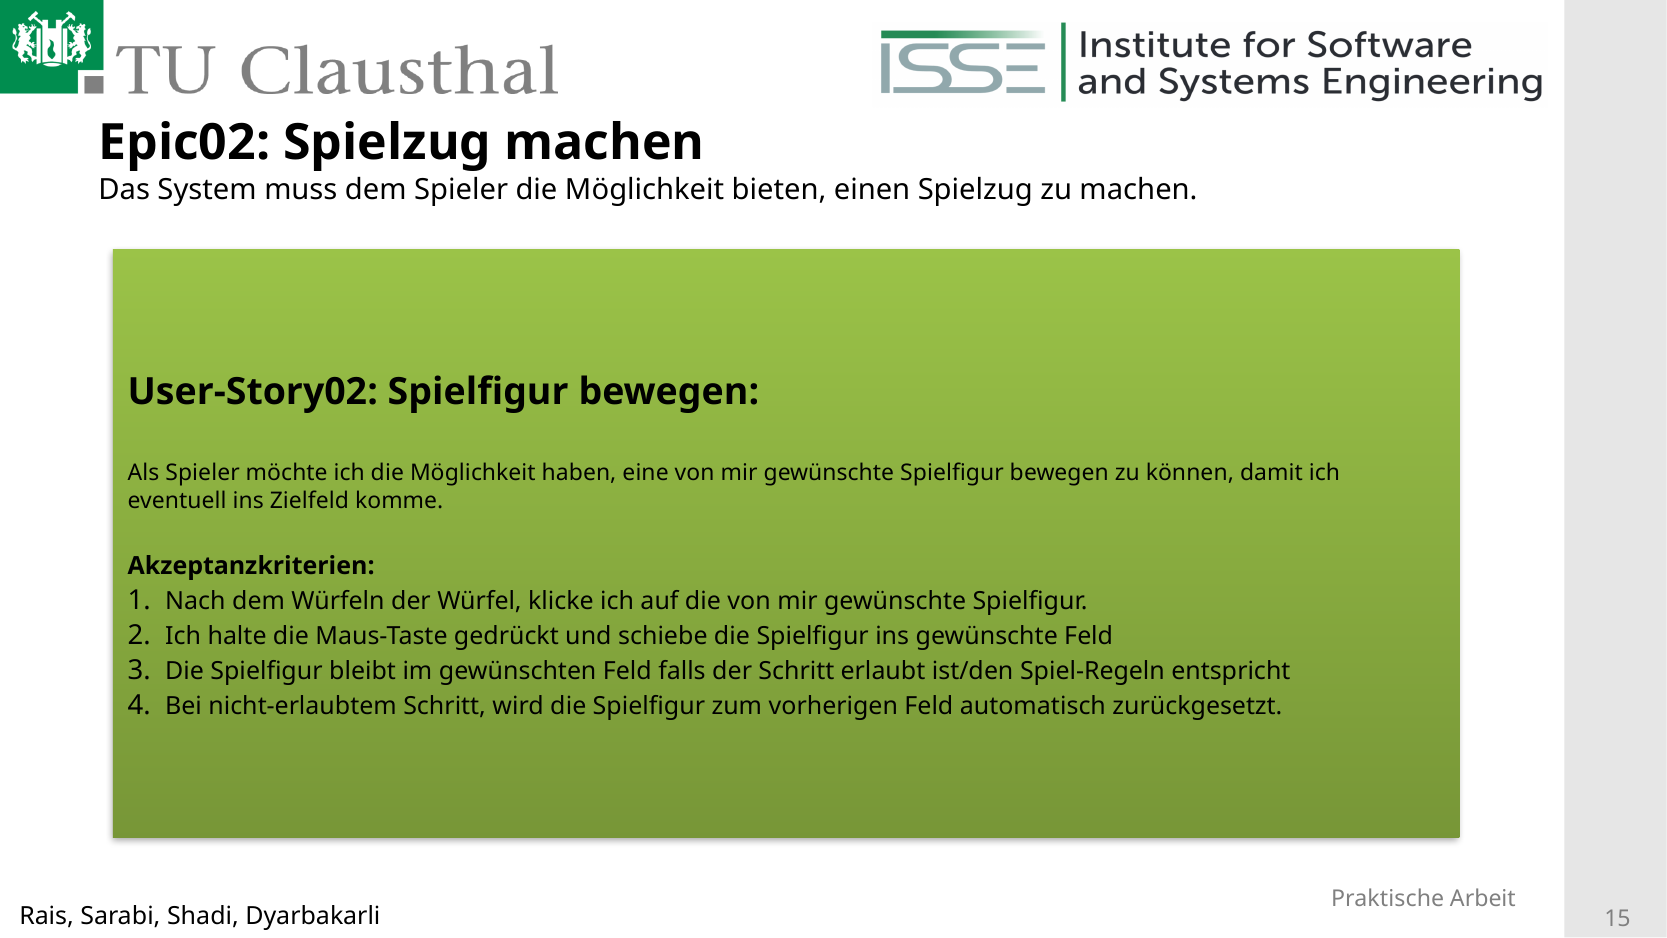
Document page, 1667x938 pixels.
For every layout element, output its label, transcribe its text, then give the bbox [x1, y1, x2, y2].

list User-Story02: Spielfigur bewegen: Als Spieler möchte ich die Möglichkeit haben, eine von mir gewünschte Spielfigur bewegen zu können, damit ich eventuell ins Zielfeld komme. Akzeptanzkriterien: Nach dem Würfeln der Würfel, klicke ich auf die von mir gewünschte Spielfigur. Ich halte die Maus-Taste gedrückt und schiebe die Spielfigur ins gewünschte Feld Die Spielfigur bleibt im gewünschten Feld falls der Schritt erlaubt ist/den Spiel-Regeln entspricht Bei nicht-erlaubtem Schritt, wird die Spielfigur zum vorherigen Feld automatisch zurückgesetzt. [112, 249, 1460, 838]
picture [0, 0, 558, 94]
picture [872, 22, 1548, 108]
text_box Rais, Sarabi, Shadi, Dyarbakarli [4, 892, 397, 937]
title Epic02: Spielzug machen Das System muss dem Spieler die Möglichkeit bieten, einen Spielzug zu machen. [83, 102, 1531, 192]
